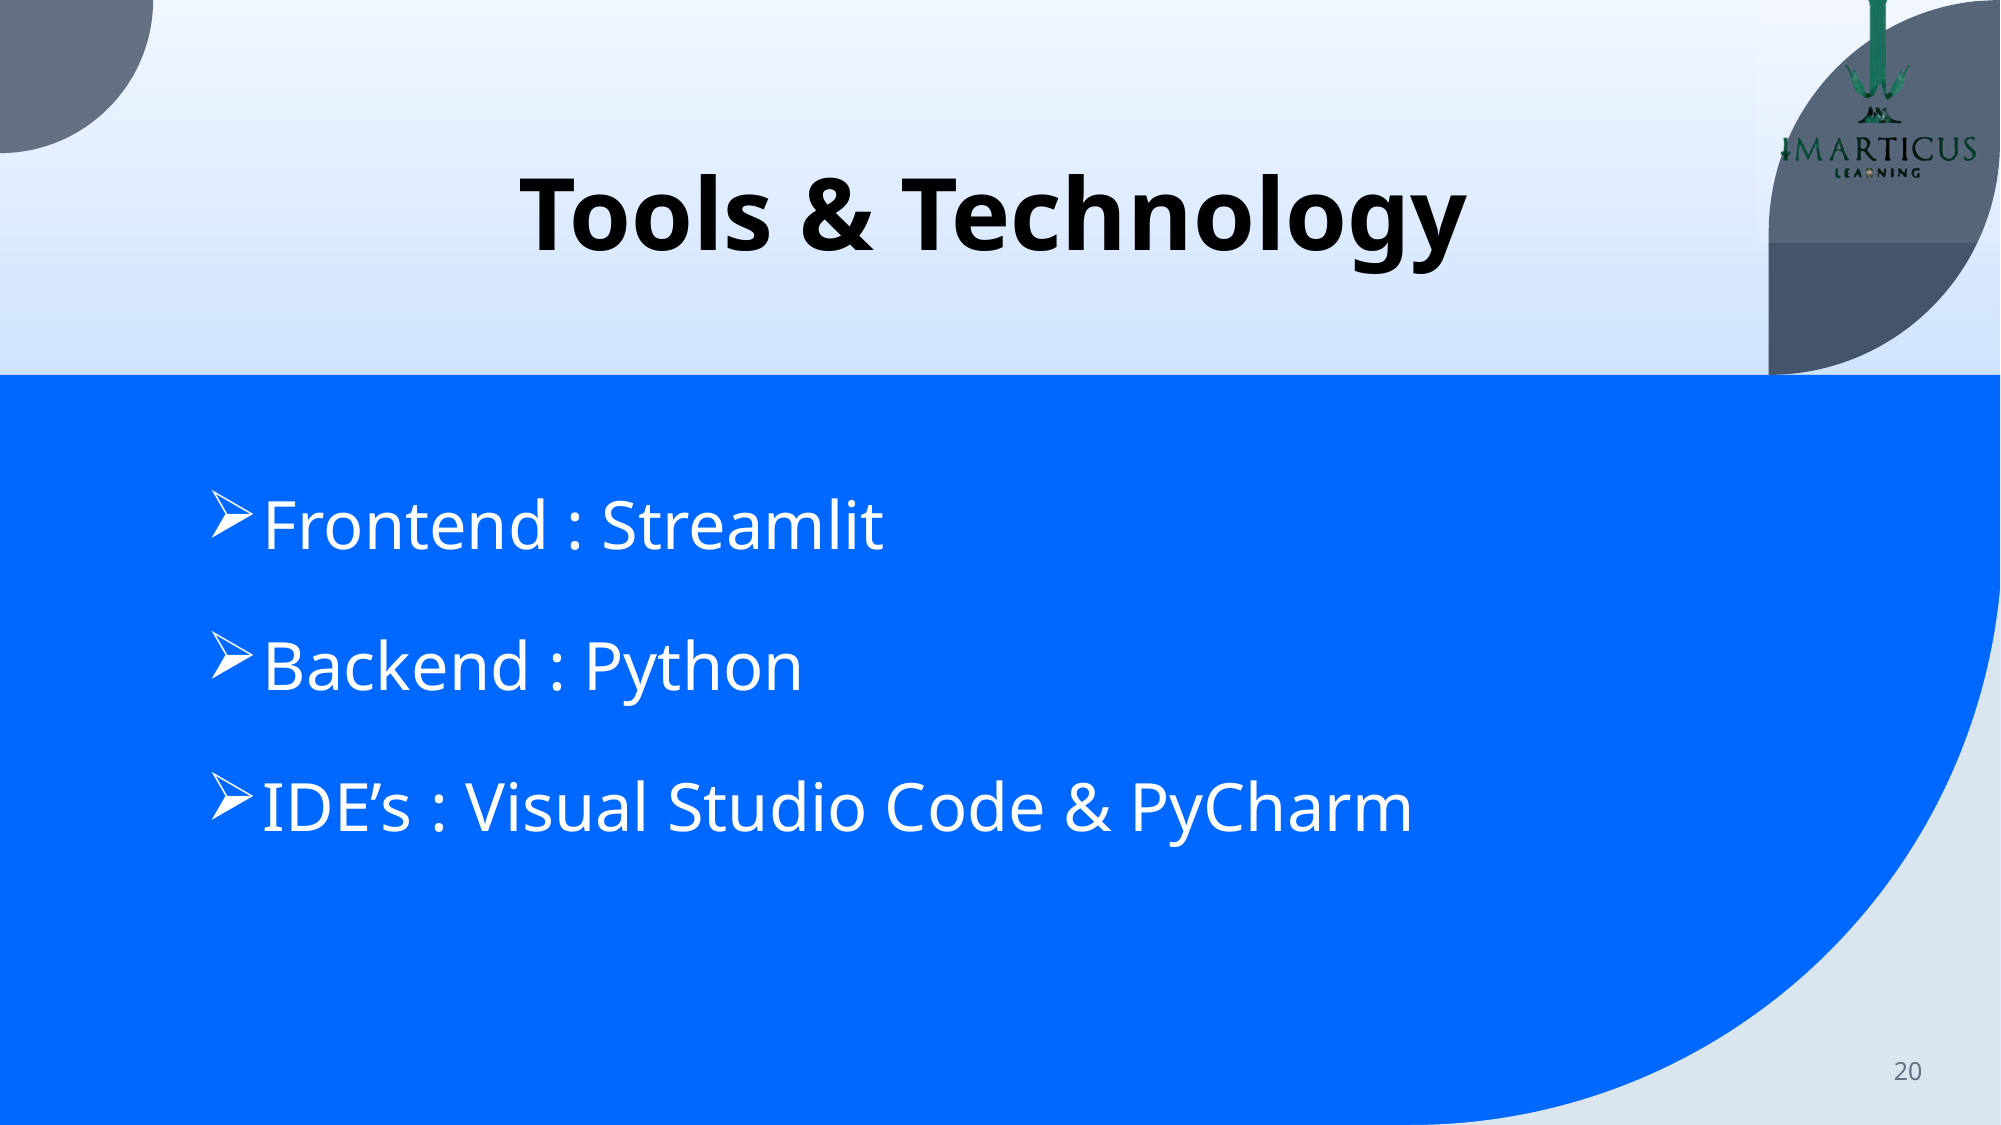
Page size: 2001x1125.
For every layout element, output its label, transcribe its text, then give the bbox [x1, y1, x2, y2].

list Frontend : Streamlit Backend : Python IDE’s : Visual Studio Code & PyCharm [191, 435, 1484, 879]
slide_number 20 [1674, 1042, 1938, 1103]
title Tools & Technology [191, 62, 1796, 280]
picture [1757, 0, 2000, 243]
